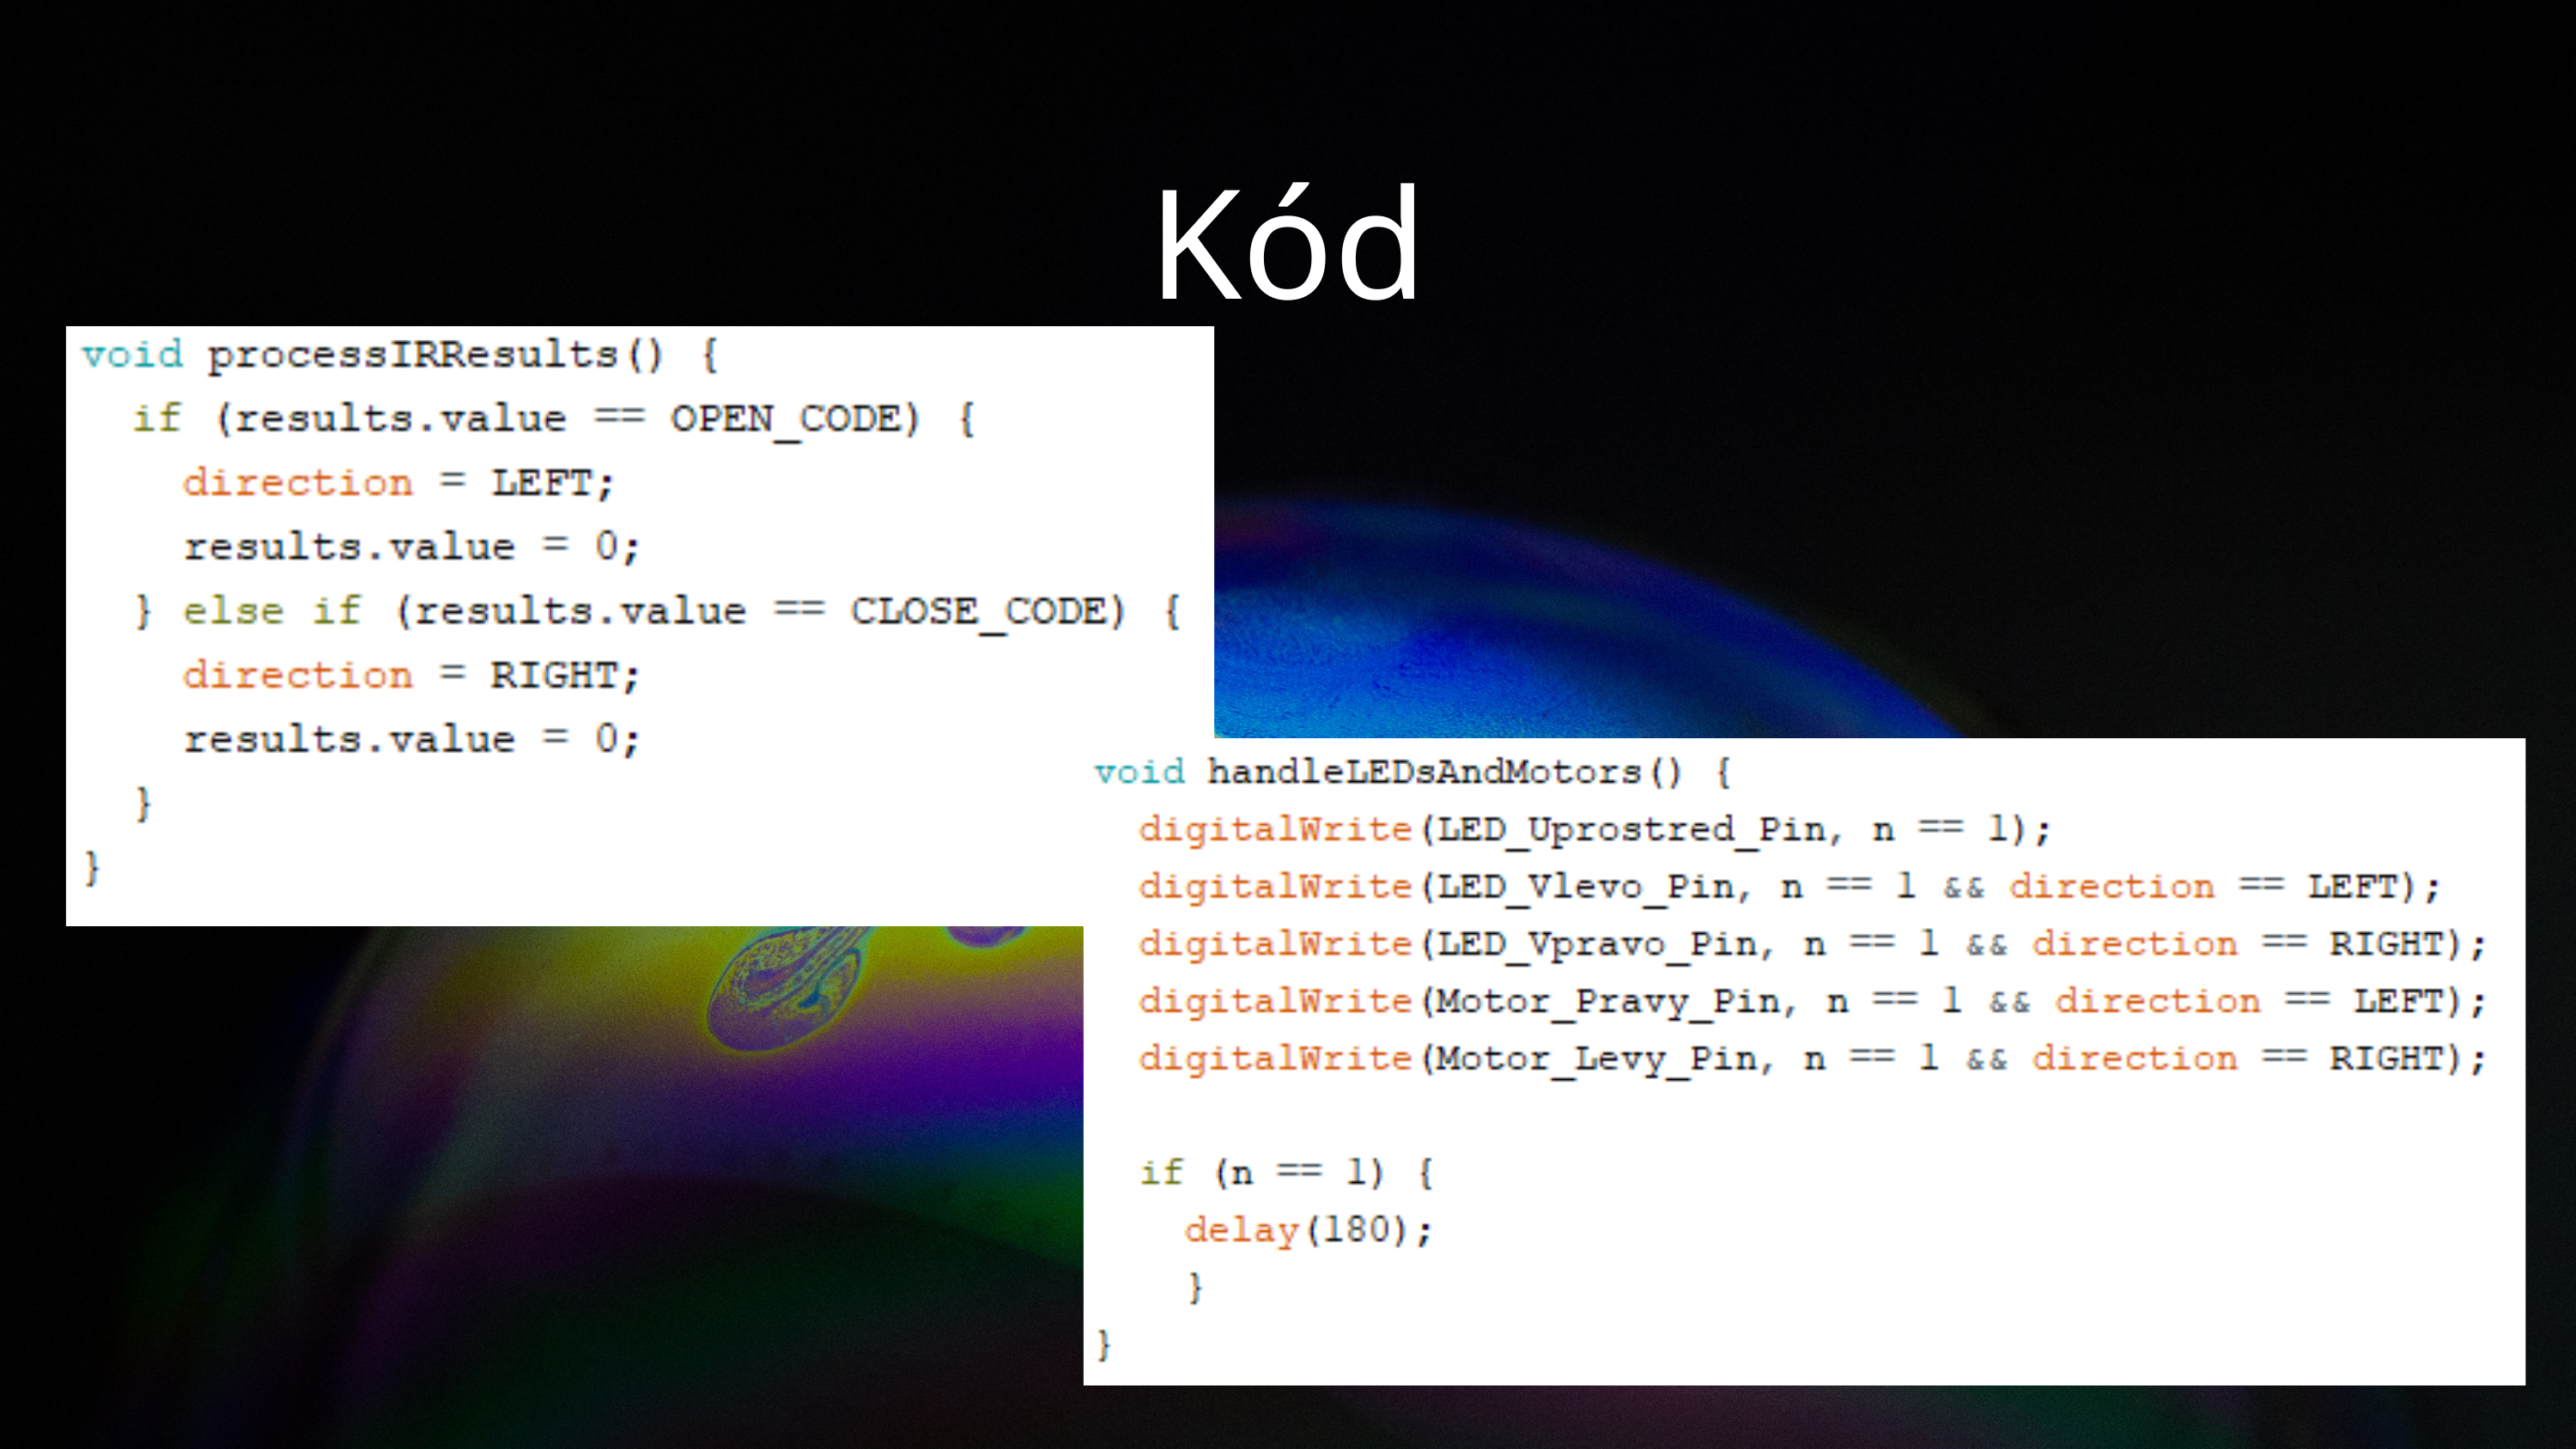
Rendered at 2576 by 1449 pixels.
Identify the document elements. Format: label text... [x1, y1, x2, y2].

text_box [65, 326, 1215, 926]
text_box Kód [1143, 140, 1432, 330]
text_box [0, 0, 2576, 1449]
text_box [1083, 738, 2526, 1385]
